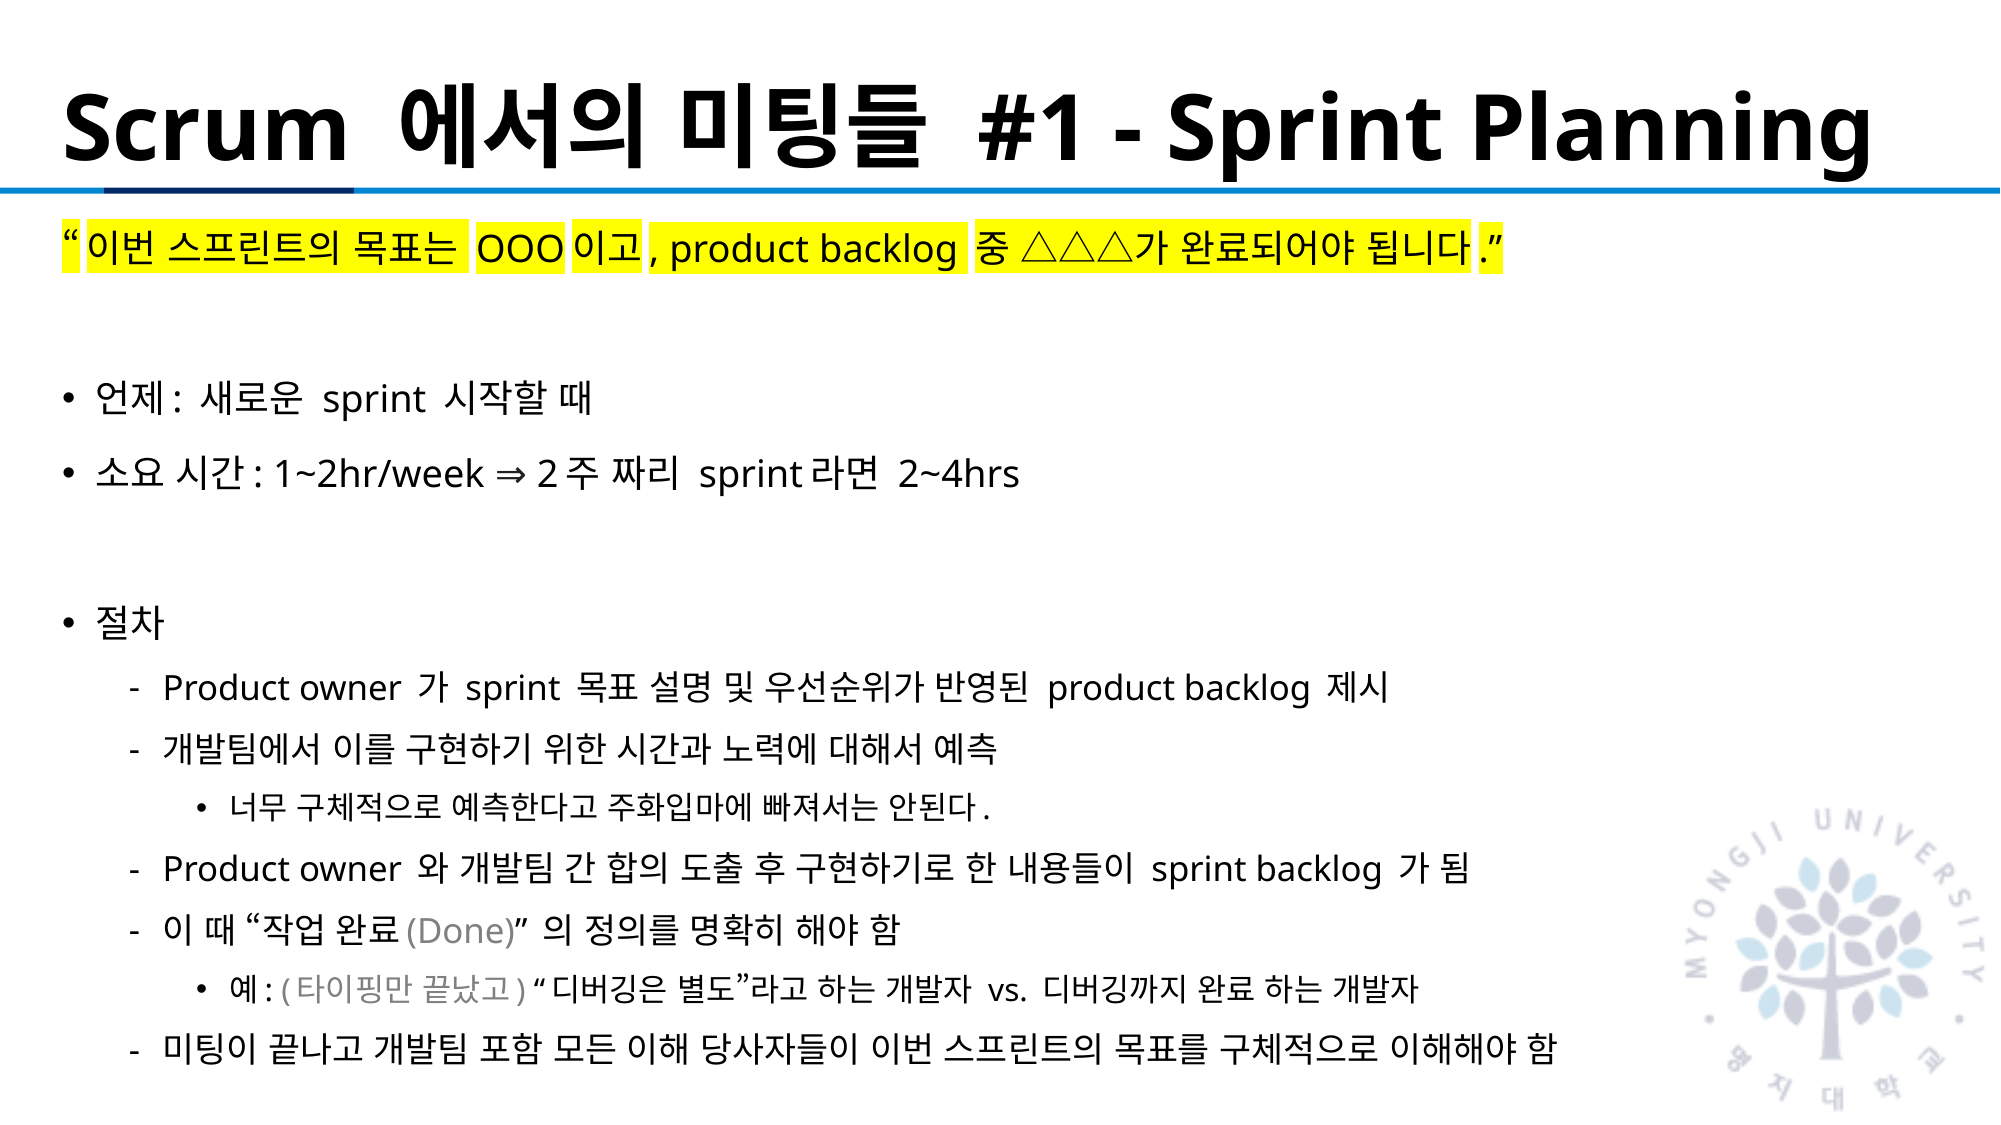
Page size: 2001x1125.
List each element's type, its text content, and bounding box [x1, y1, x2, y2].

list “이번 스프린트의 목표는 OOO이고, product backlog 중 △△△가 완료되어야 됩니다.” 언제: 새로운 sprint 시작할 때 소요 시간: 1~2hr/week ⇒ 2주 짜리 sprint라면 2~4hrs 절차 Product owner 가 sprint 목표 설명 및 우선순위가 반영된 product backlog 제시 개발팀에서 이를 구현하기 위한 시간과 노력에 대해서 예측 너무 구체적으로 예측한다고 주화입마에 빠져서는 안된다. Product owner 와 개발팀 간 합의 도출 후 구현하기로 한 내용들이 sprint backlog 가 됨 이 때 “작업 완료(Done)” 의 정의를 명확히 해야 함 예: (타이핑만 끝났고) “디버깅은 별도”라고 하는 개발자 vs. 디버깅까지 완료 하는 개발자 미팅이 끝나고 개발팀 포함 모든 이해 당사자들이 이번 스프린트의 목표를 구체적으로 이해해야 함 [47, 203, 1945, 1088]
title Scrum 에서의 미팅들 #1 - Sprint Planning [47, 59, 1945, 188]
